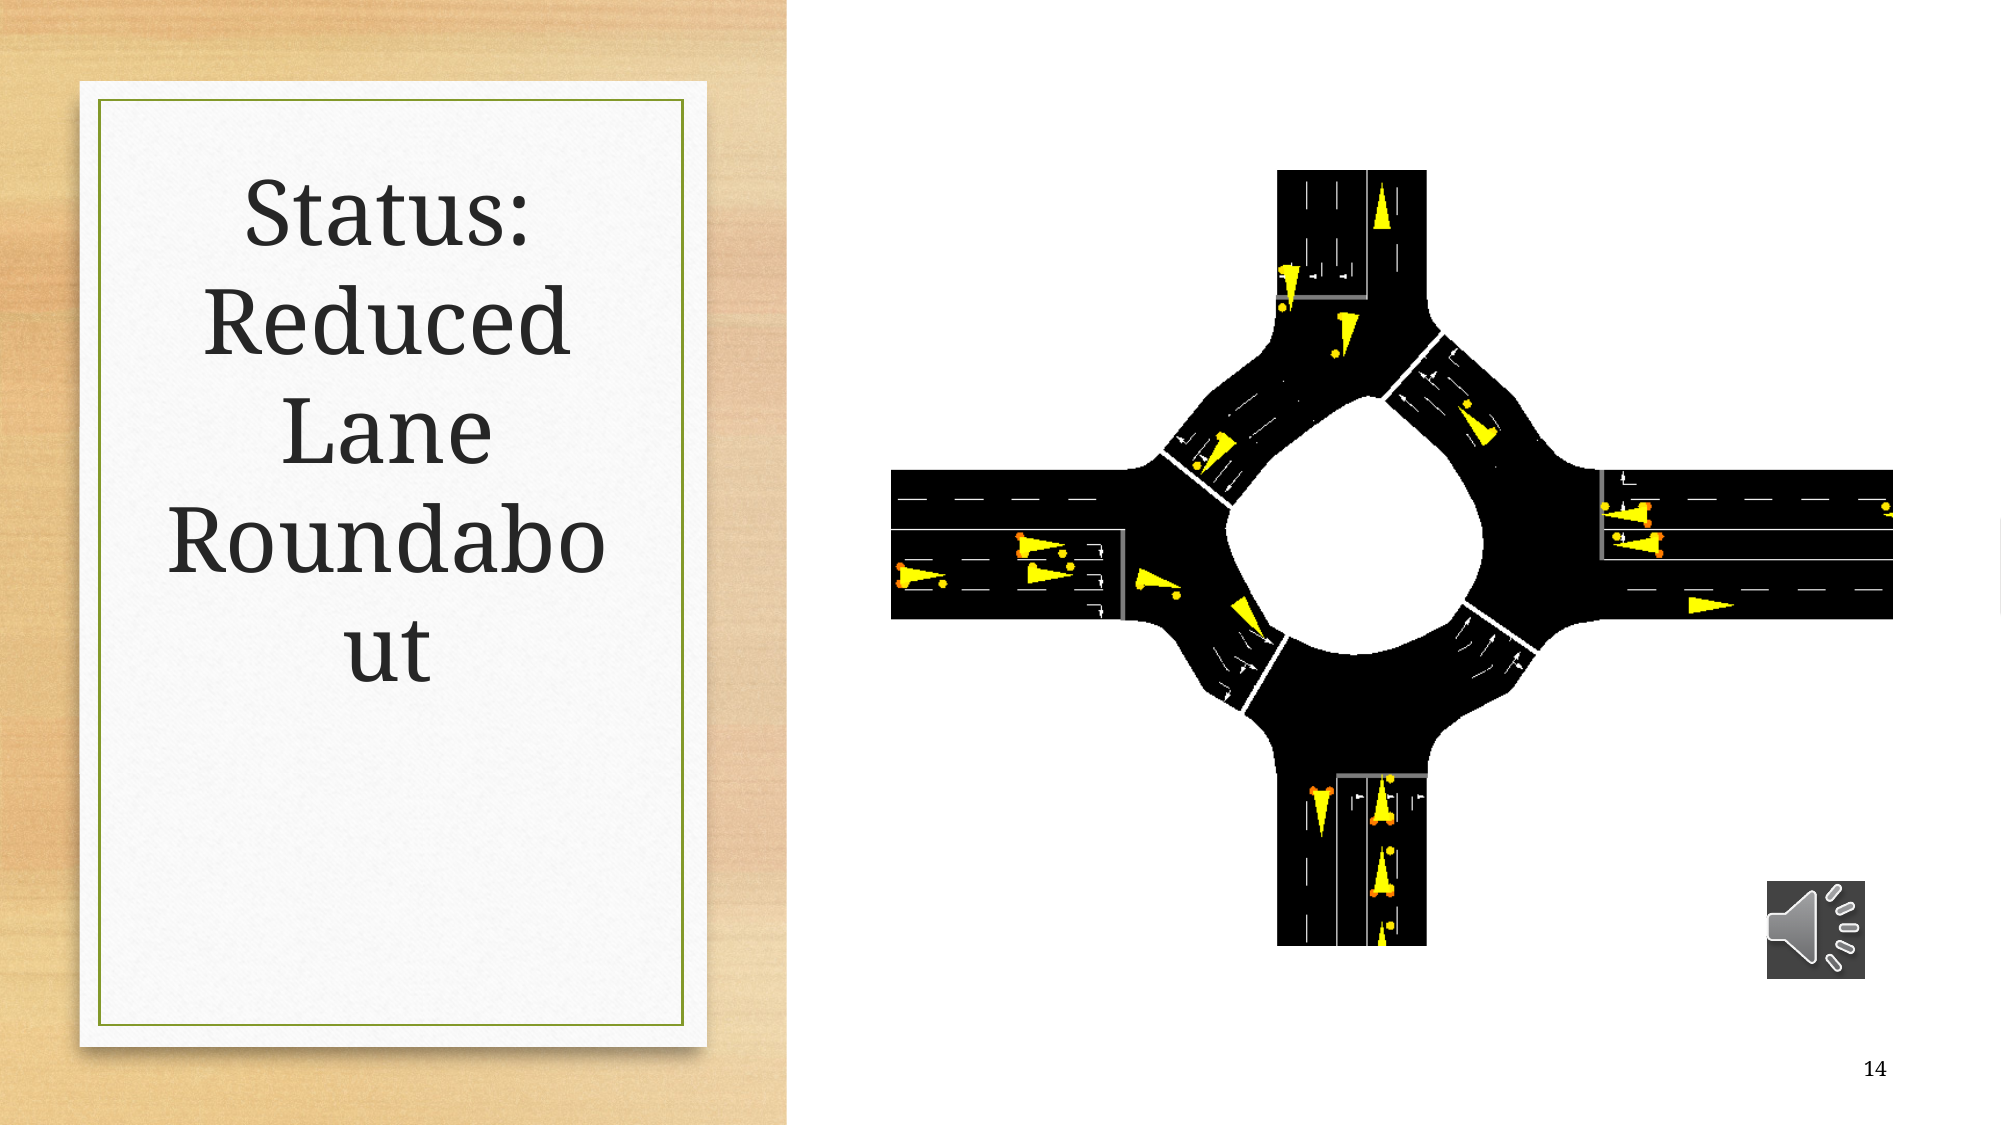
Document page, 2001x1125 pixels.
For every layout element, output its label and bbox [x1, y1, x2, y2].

picture [891, 170, 1893, 981]
text_box [0, 0, 2000, 1125]
